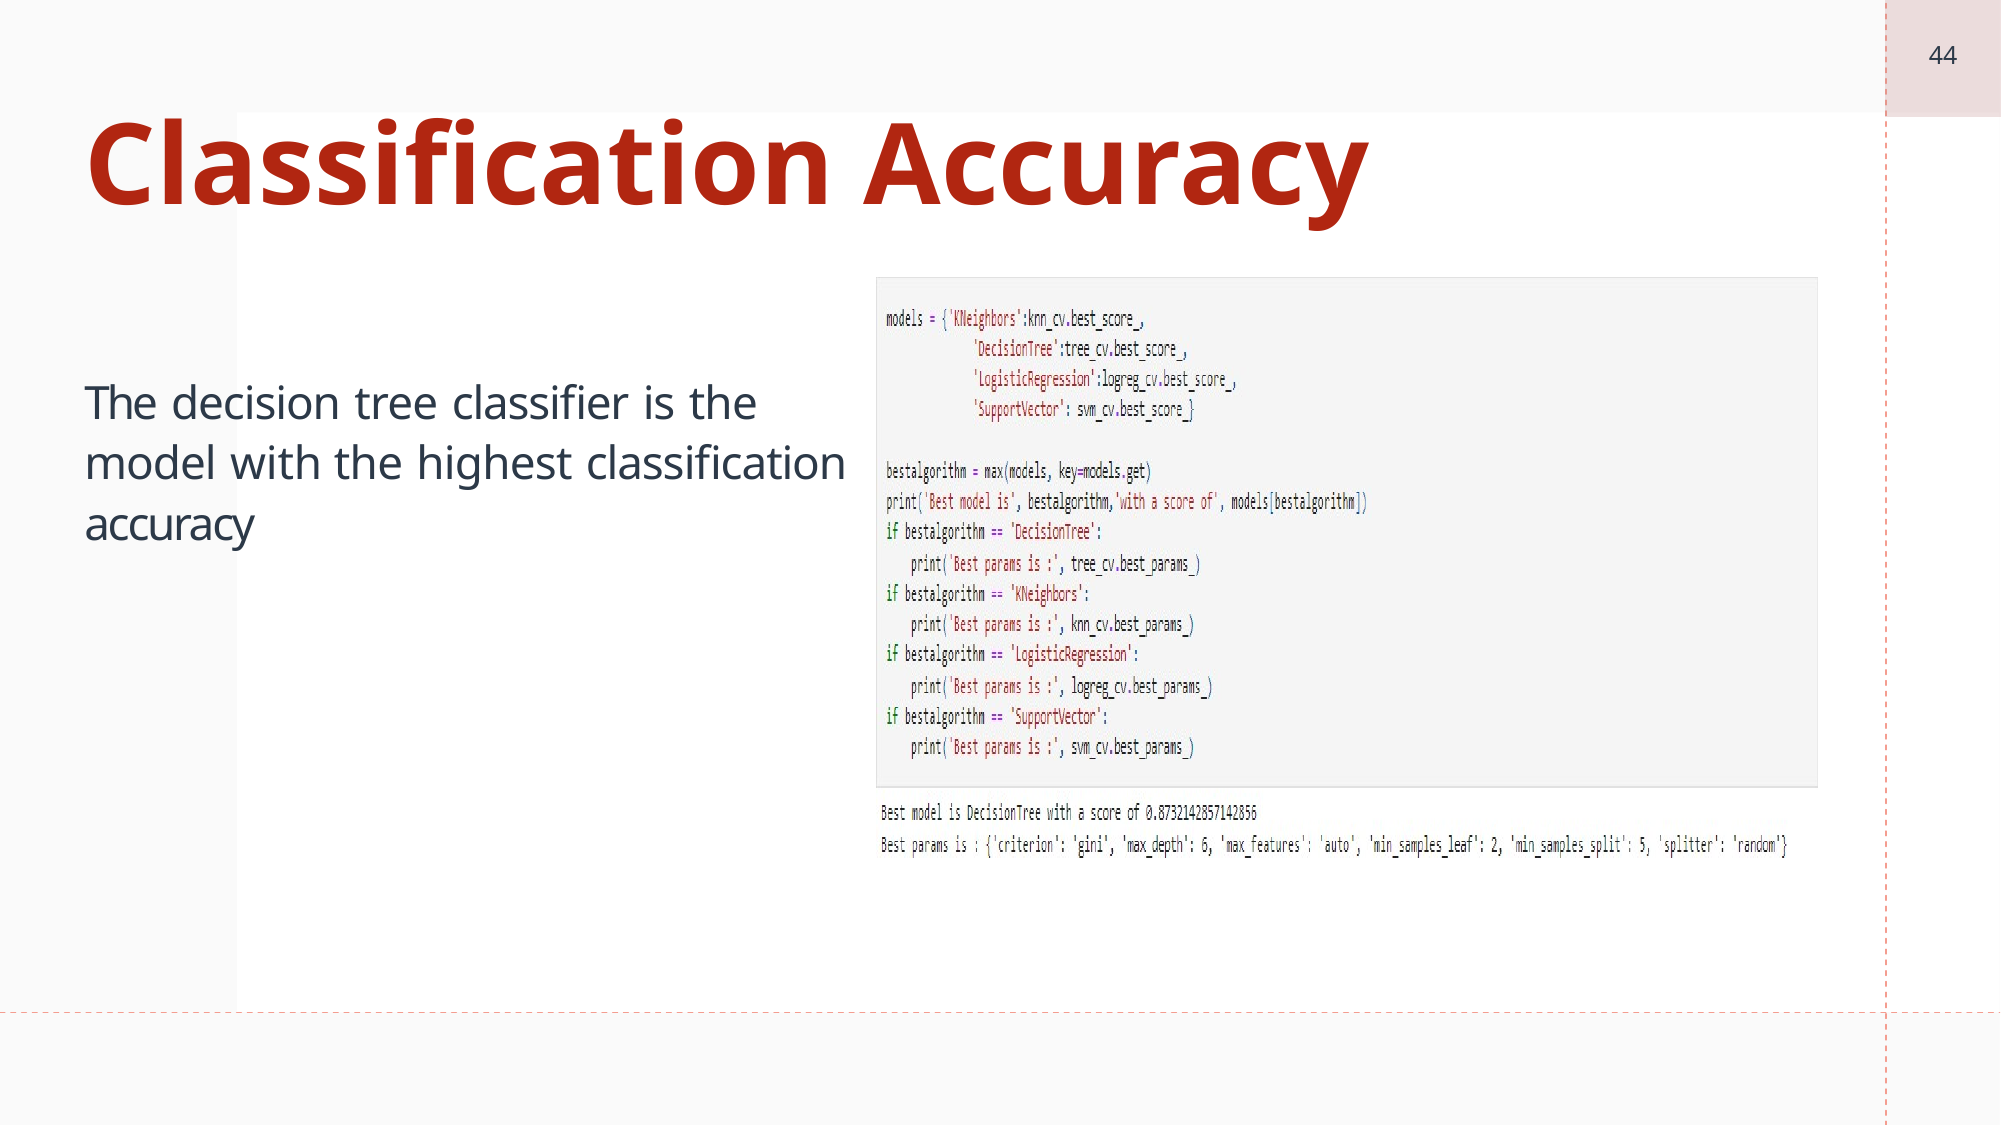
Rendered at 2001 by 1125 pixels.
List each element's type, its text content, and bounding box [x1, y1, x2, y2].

list The decision tree classifier is the model with the highest classification accuracy [69, 360, 916, 928]
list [876, 277, 1818, 858]
title Classification Accuracy [69, 59, 1818, 278]
slide_number 44 [1886, 0, 2000, 113]
